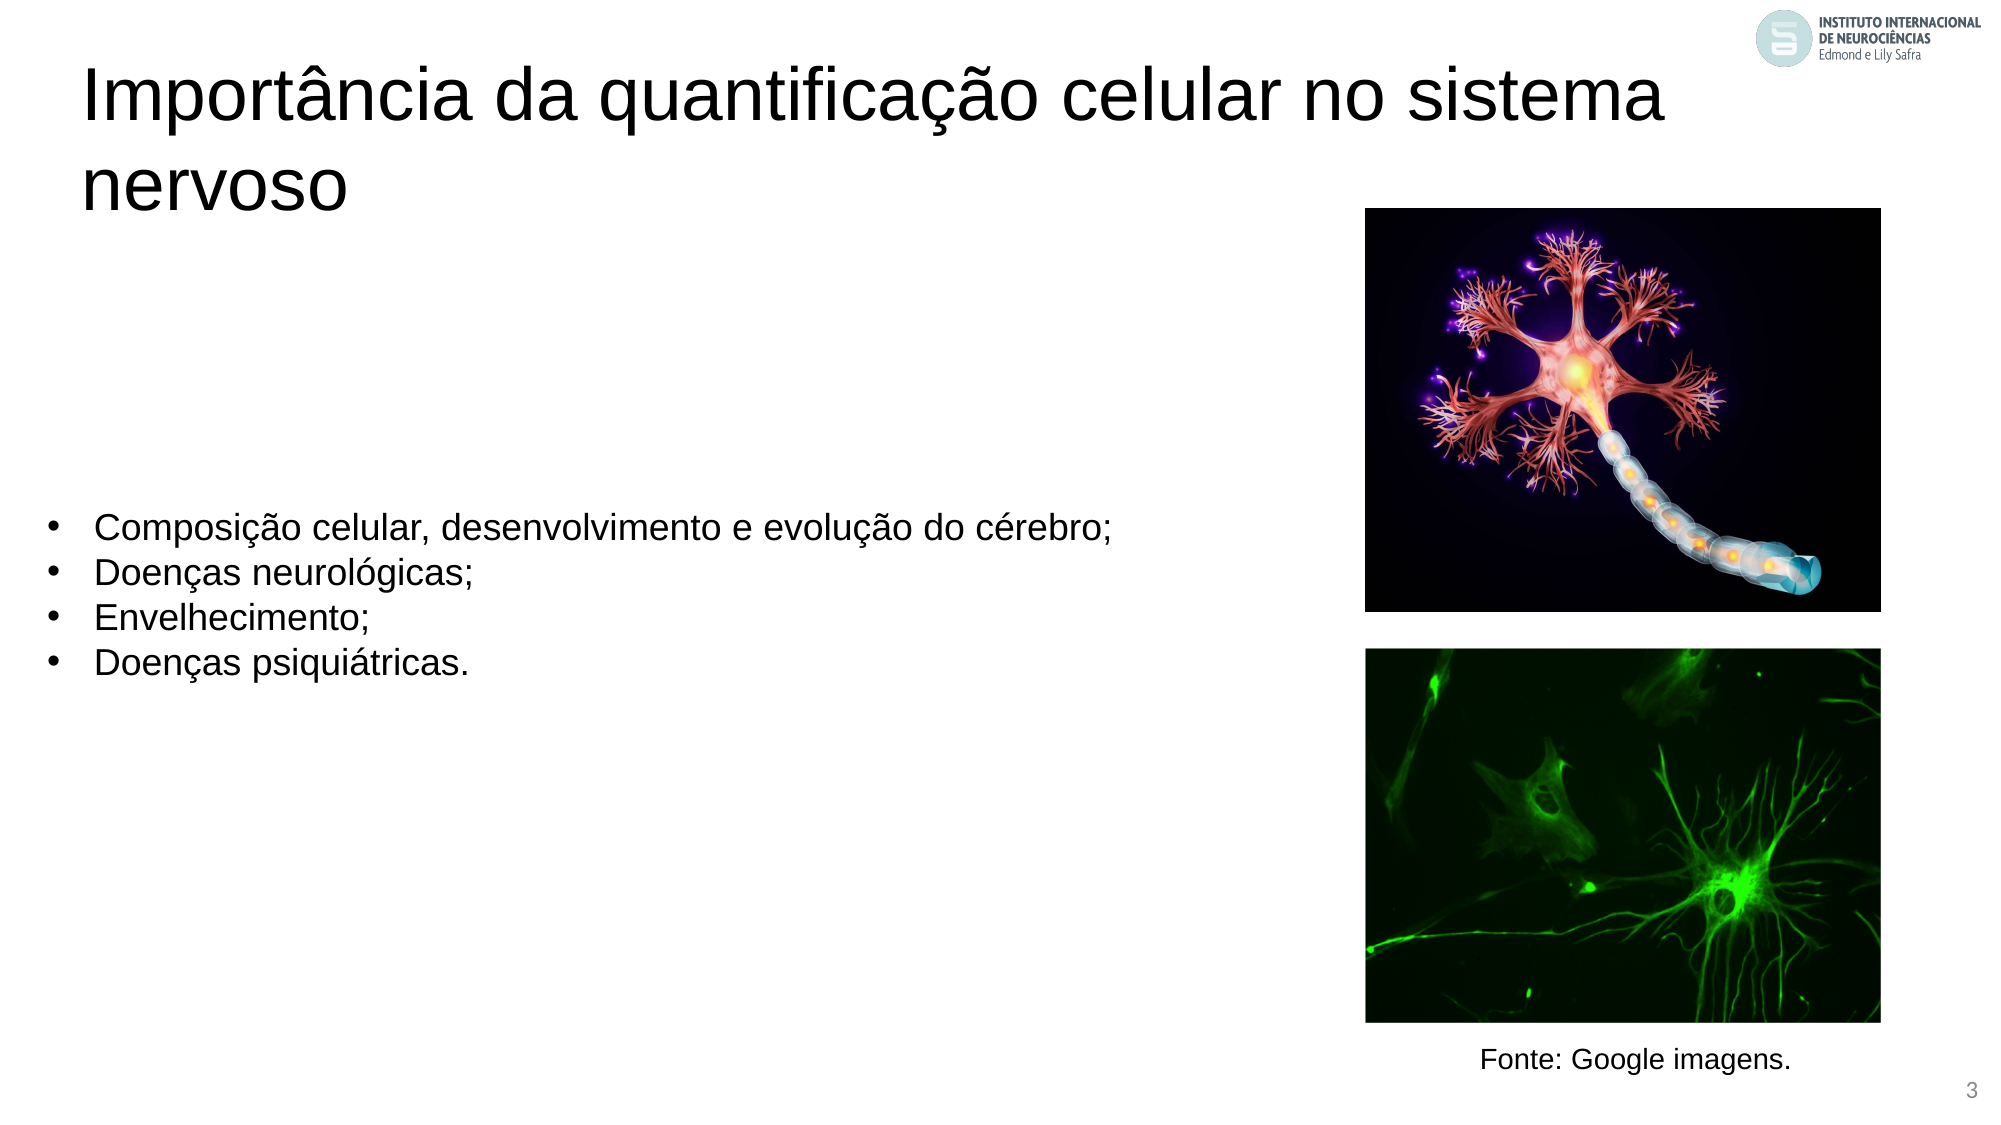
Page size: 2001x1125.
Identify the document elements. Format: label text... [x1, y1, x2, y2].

picture [1364, 647, 1881, 1023]
text_box Fonte: Google imagens. [1465, 1033, 1981, 1083]
text_box Composição celular, desenvolvimento e evolução do cérebro; Doenças neurológicas; Envelhecimento; Doenças psiquiátricas. [32, 495, 1238, 726]
text_box Importância da quantificação celular no sistema nervoso [66, 38, 1810, 238]
picture [1364, 208, 1881, 613]
picture [1755, 10, 1981, 67]
slide_number 3 [1543, 1058, 1994, 1119]
